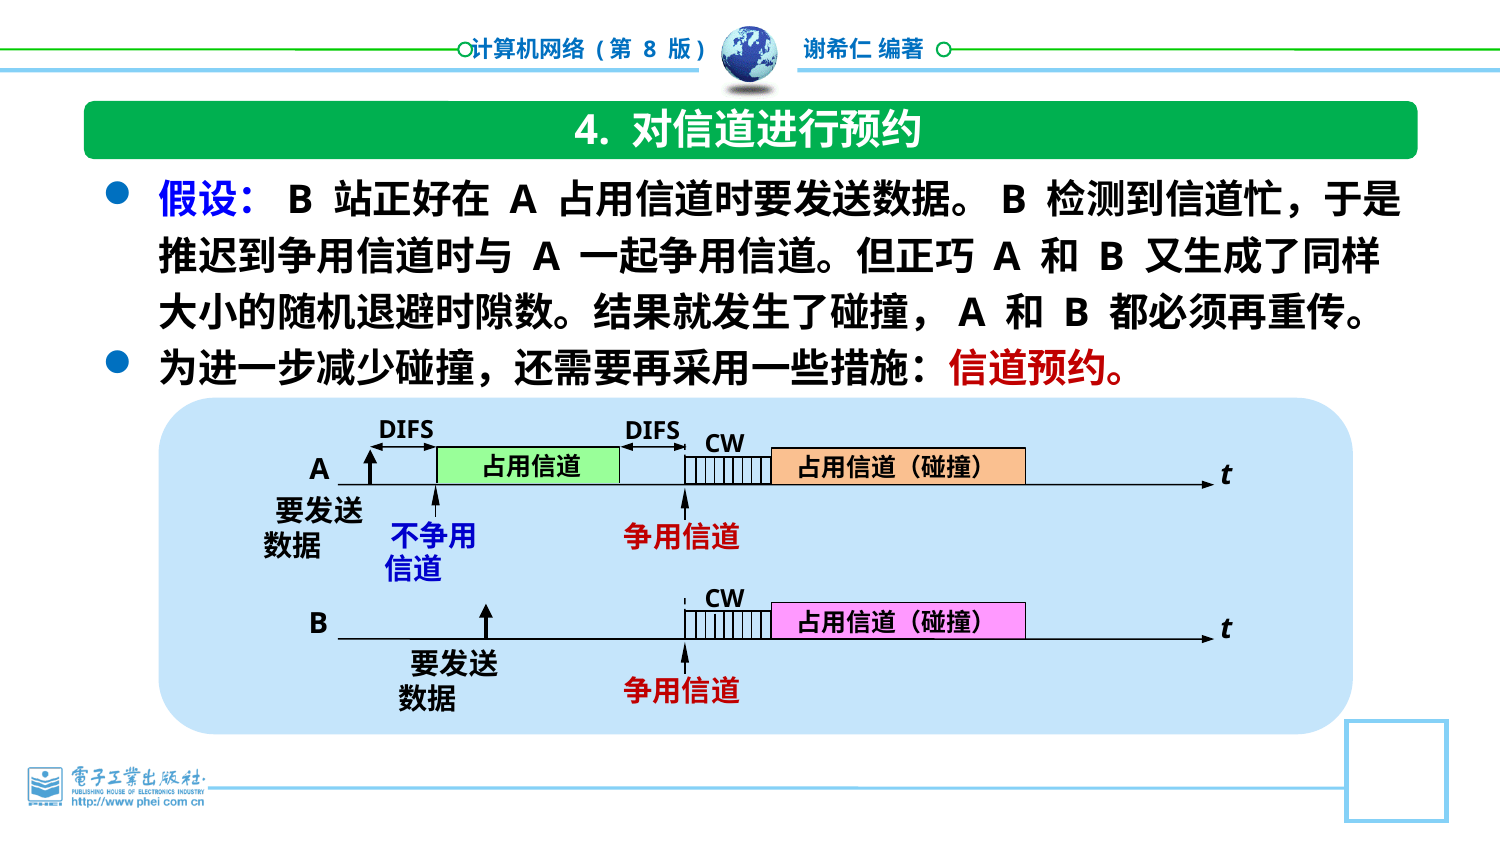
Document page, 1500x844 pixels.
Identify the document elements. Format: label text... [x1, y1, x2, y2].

text_box [83, 100, 559, 160]
picture [719, 24, 779, 95]
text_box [245, 406, 1248, 595]
text_box [156, 395, 1355, 737]
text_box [293, 603, 1248, 725]
text_box 假设：B 站正好在 A 占用信道时要发送数据。B 检测到信道忙，于是推迟到争用信道时与 A 一起争用信道。但正巧 A 和 B 又生成了同样大小的随机退避时隙数。结果就发生了碰撞，A 和 B 都必须再重传。 为进一步减少碰撞，还需要再采用一些措施：信道预约。 [87, 157, 1431, 398]
text_box 4. 对信道进行预约 [559, 95, 939, 161]
text_box [939, 101, 1418, 160]
picture [23, 764, 208, 809]
